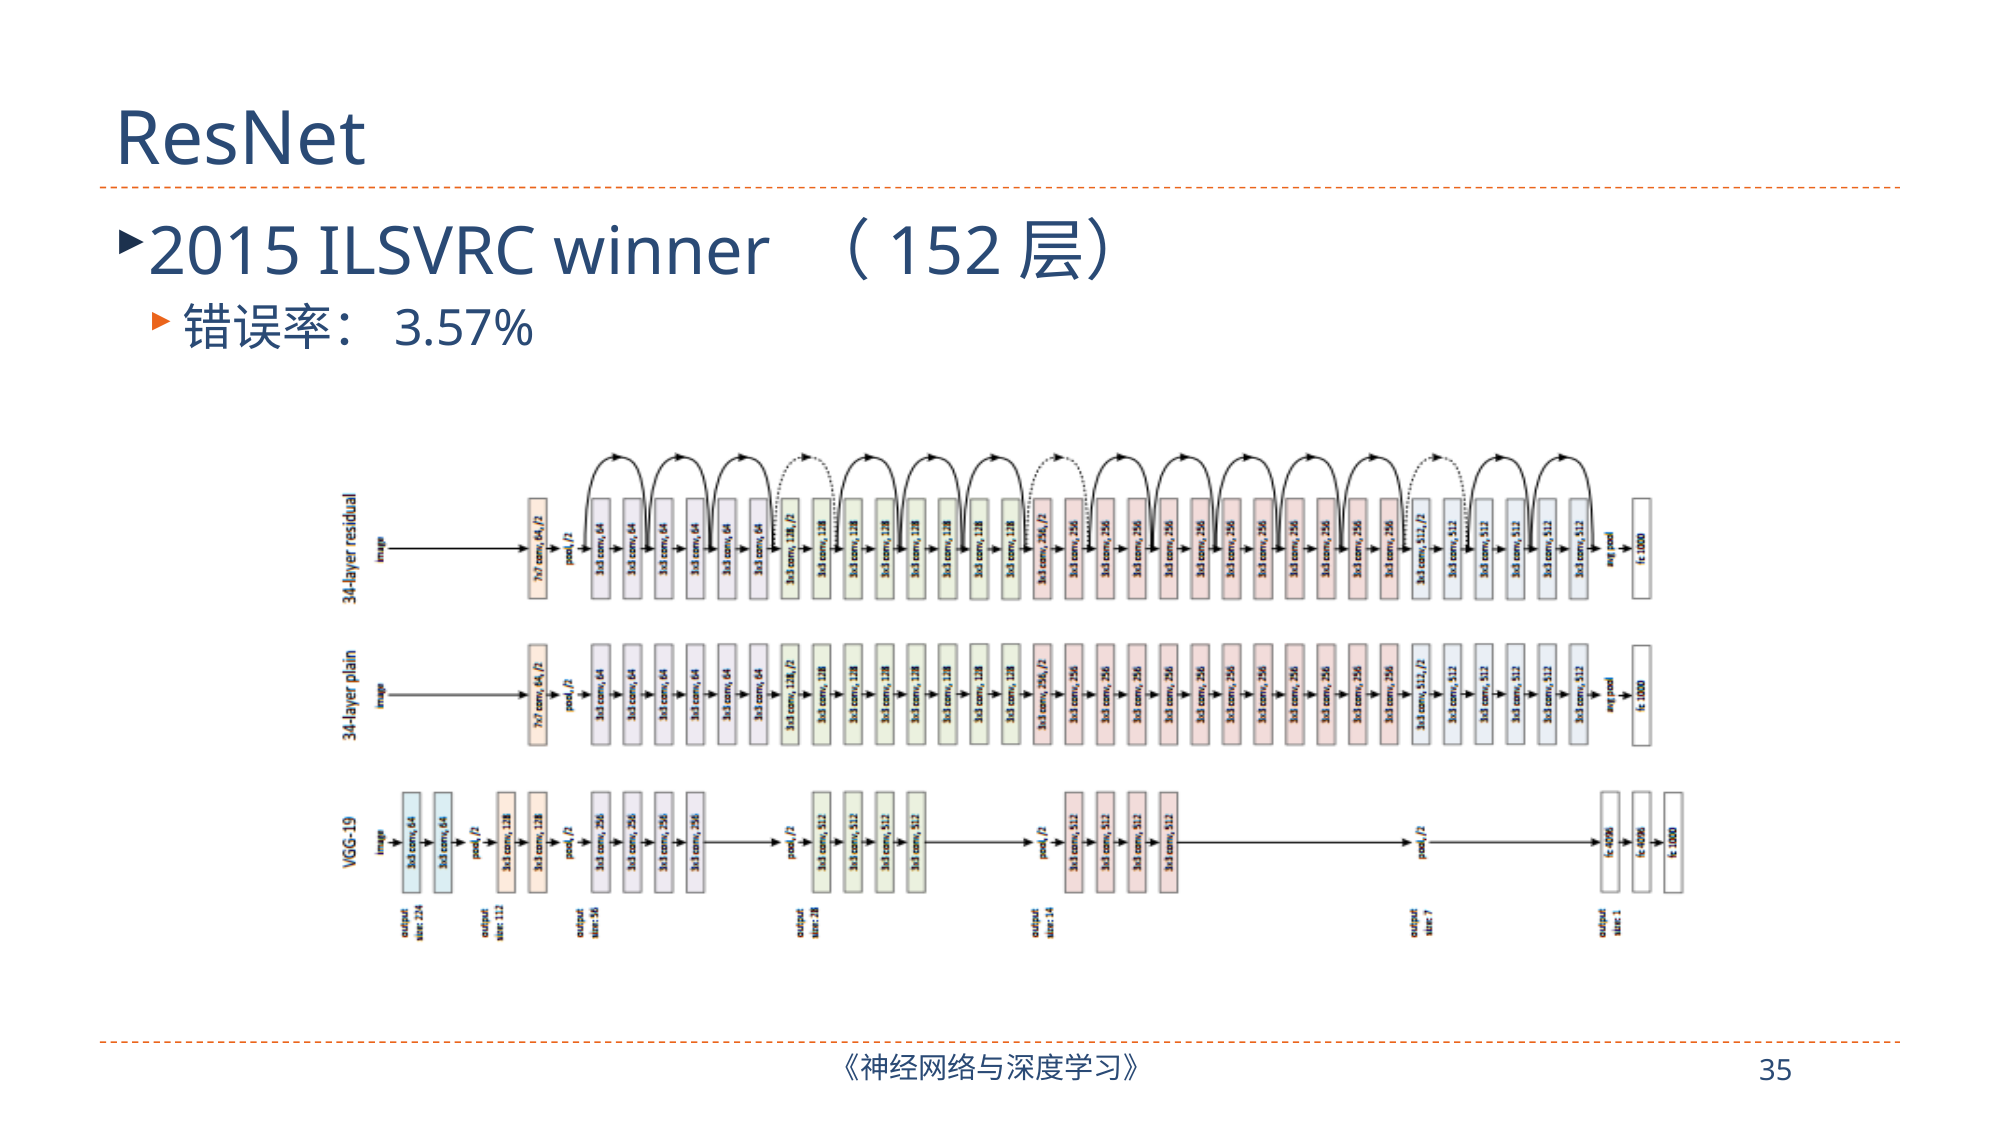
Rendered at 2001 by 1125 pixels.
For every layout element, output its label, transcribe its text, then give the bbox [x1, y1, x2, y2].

list 2015 ILSVRC winner （152层） 错误率：3.57% [99, 200, 1900, 1010]
title ResNet [99, 24, 1900, 188]
picture [299, 437, 1703, 962]
